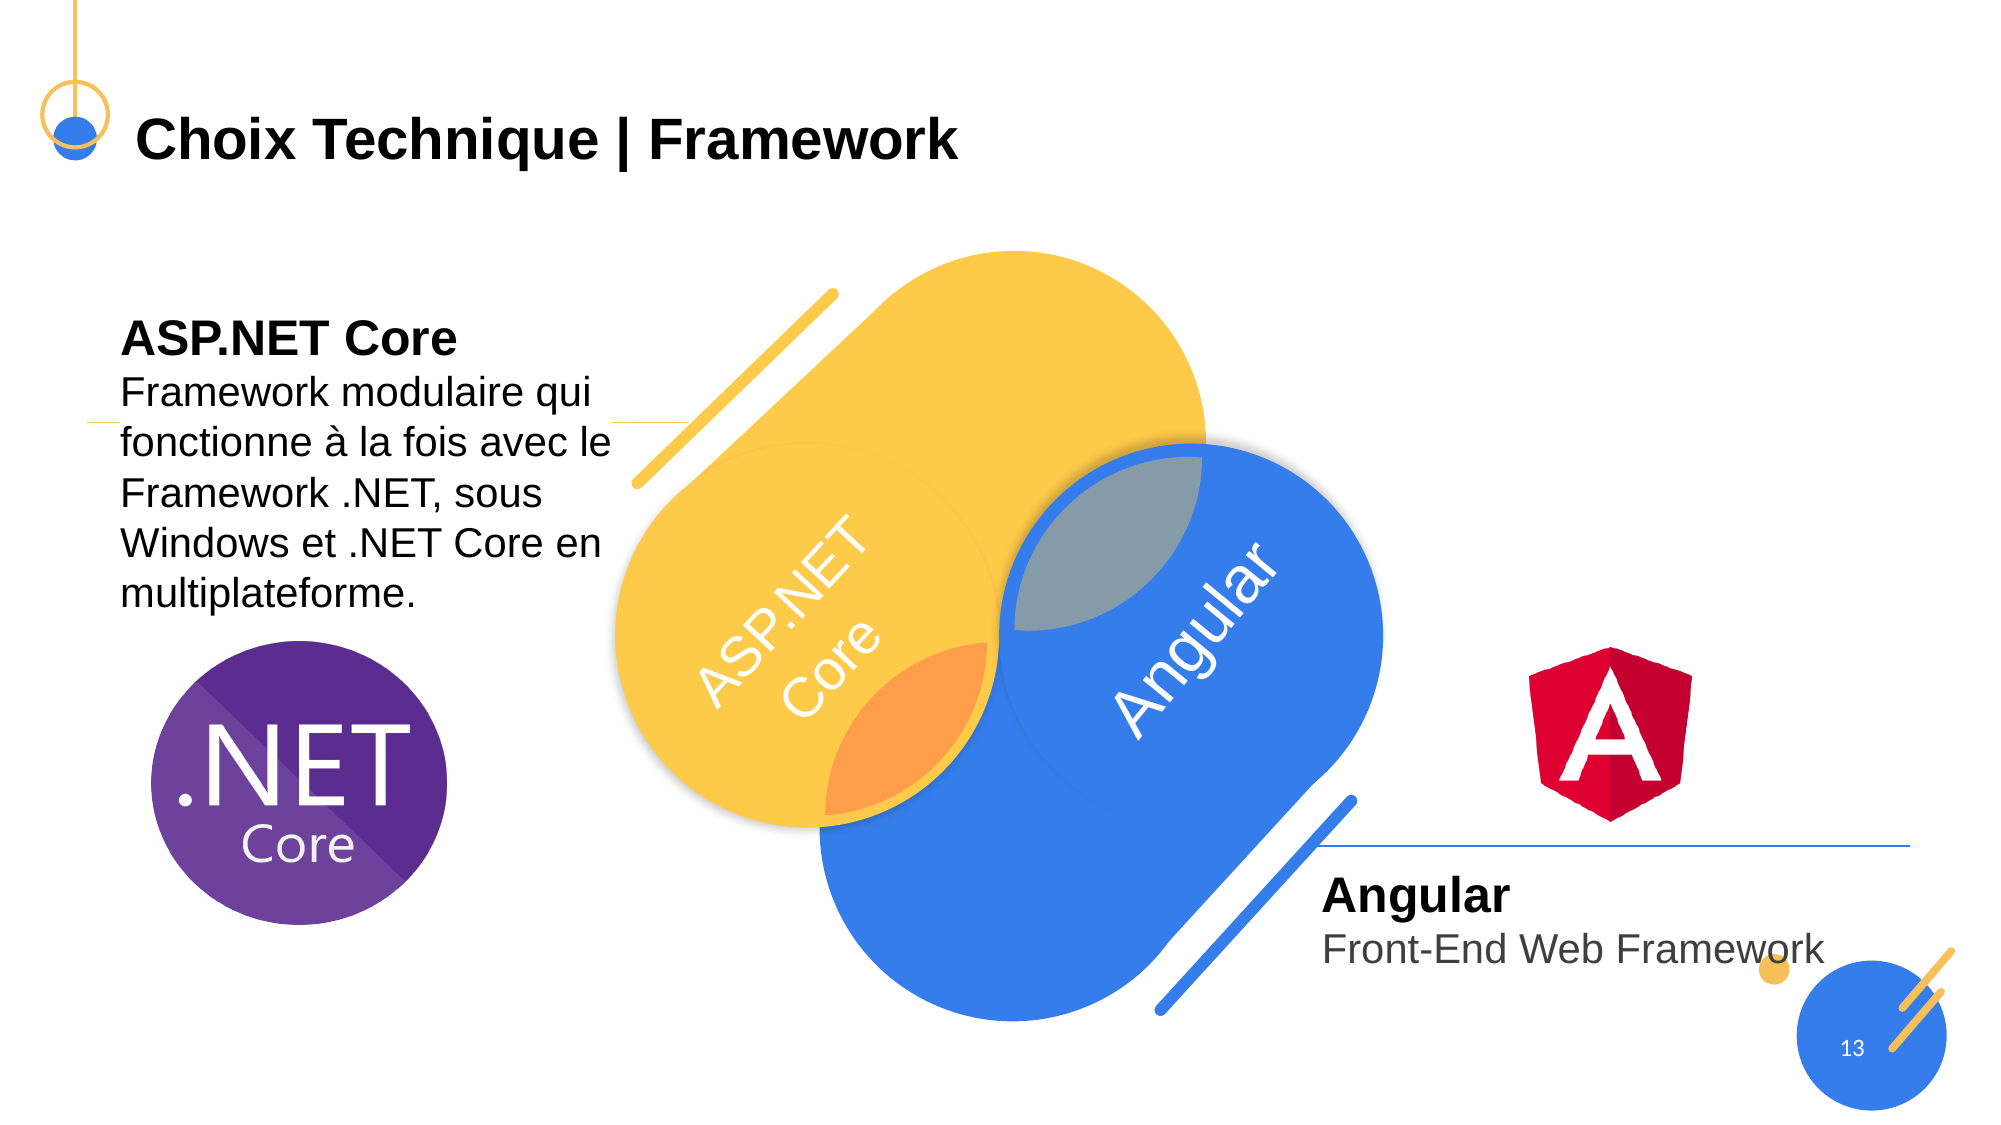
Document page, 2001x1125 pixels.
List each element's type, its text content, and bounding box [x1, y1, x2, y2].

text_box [535, 250, 1462, 1021]
text_box ASP.NET Core Framework modulaire qui fonctionne à la fois avec le Framework .NET, sous Windows et .NET Core en multiplateforme. [105, 297, 530, 421]
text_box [637, 293, 834, 484]
text_box Angular Front-End Web Framework [1466, 854, 2000, 980]
slide_number 13 [1430, 1016, 1881, 1077]
title Choix Technique | Framework [119, 76, 1881, 204]
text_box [1160, 800, 1352, 1011]
text_box ASP.NET Core Framework modulaire qui fonctionne à la fois avec le Framework .NET, sous Windows et .NET Core en multiplateforme. [105, 430, 530, 623]
picture [1500, 619, 1720, 839]
picture [151, 641, 447, 926]
